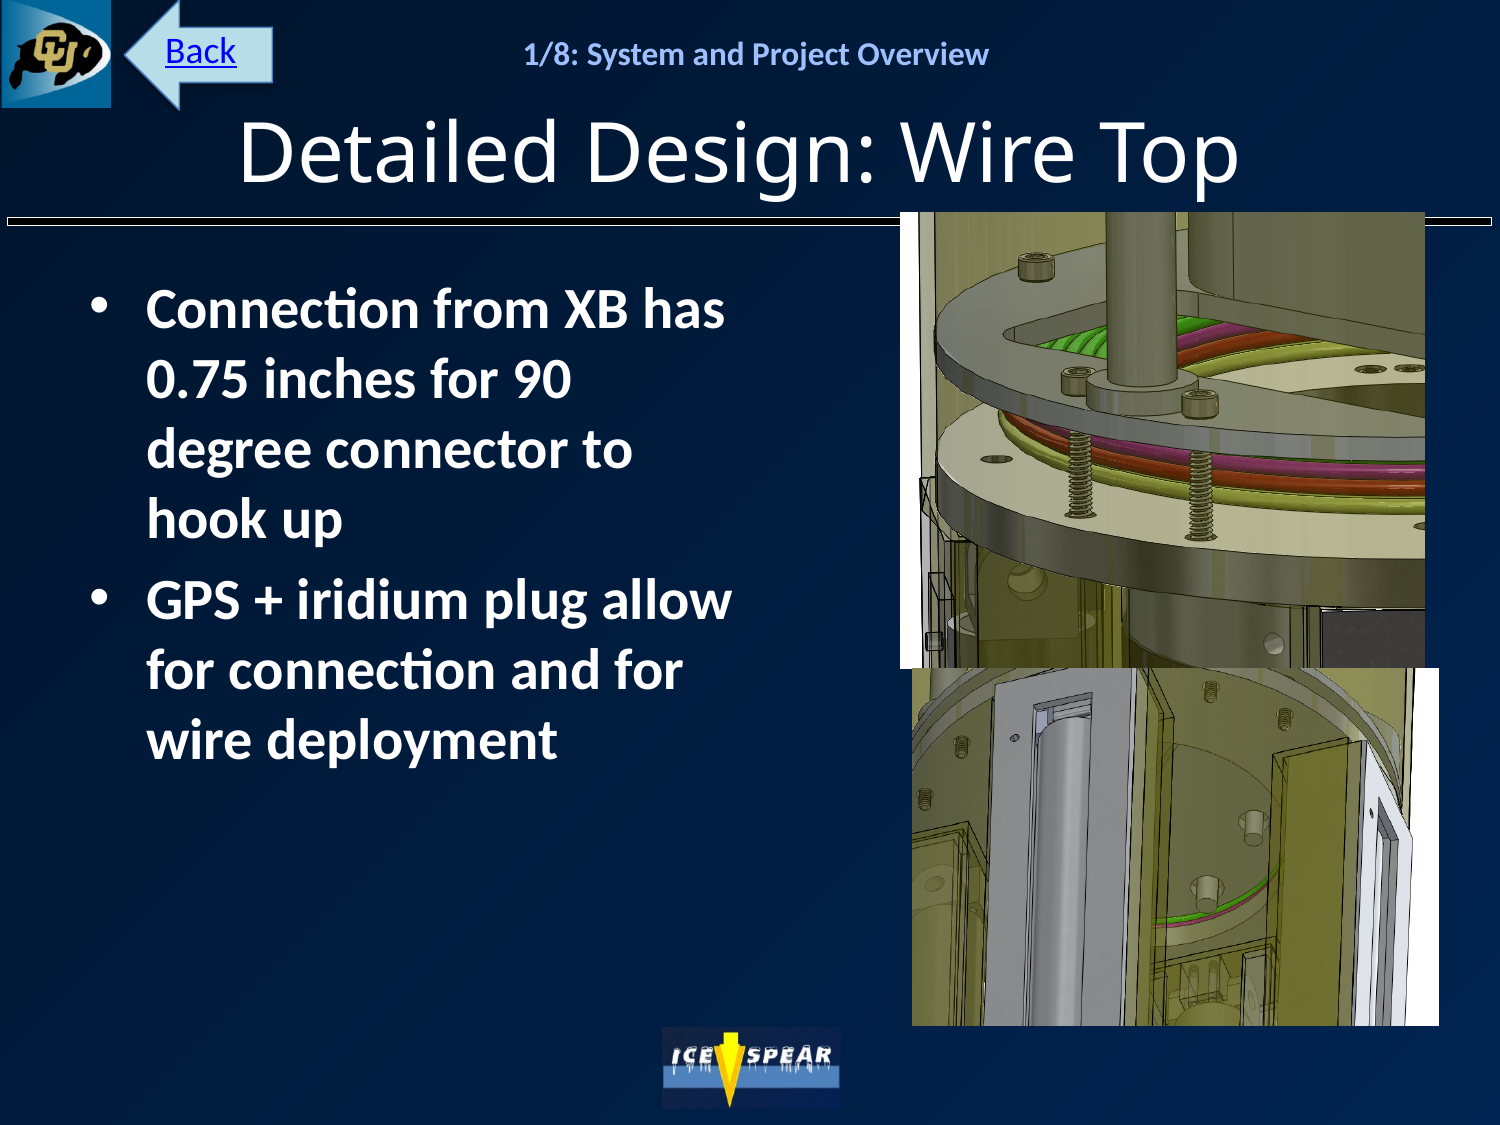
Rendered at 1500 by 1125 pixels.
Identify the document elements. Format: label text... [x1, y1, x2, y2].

list Connection from XB has 0.75 inches for 90 degree connector to hook up GPS + iridium plug allow for connection and for wire deployment [75, 262, 763, 1005]
picture [10, 3, 111, 100]
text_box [124, 0, 273, 111]
title Detailed Design: Wire Top [131, 82, 1369, 216]
picture [662, 1027, 841, 1109]
picture [899, 212, 1439, 1027]
